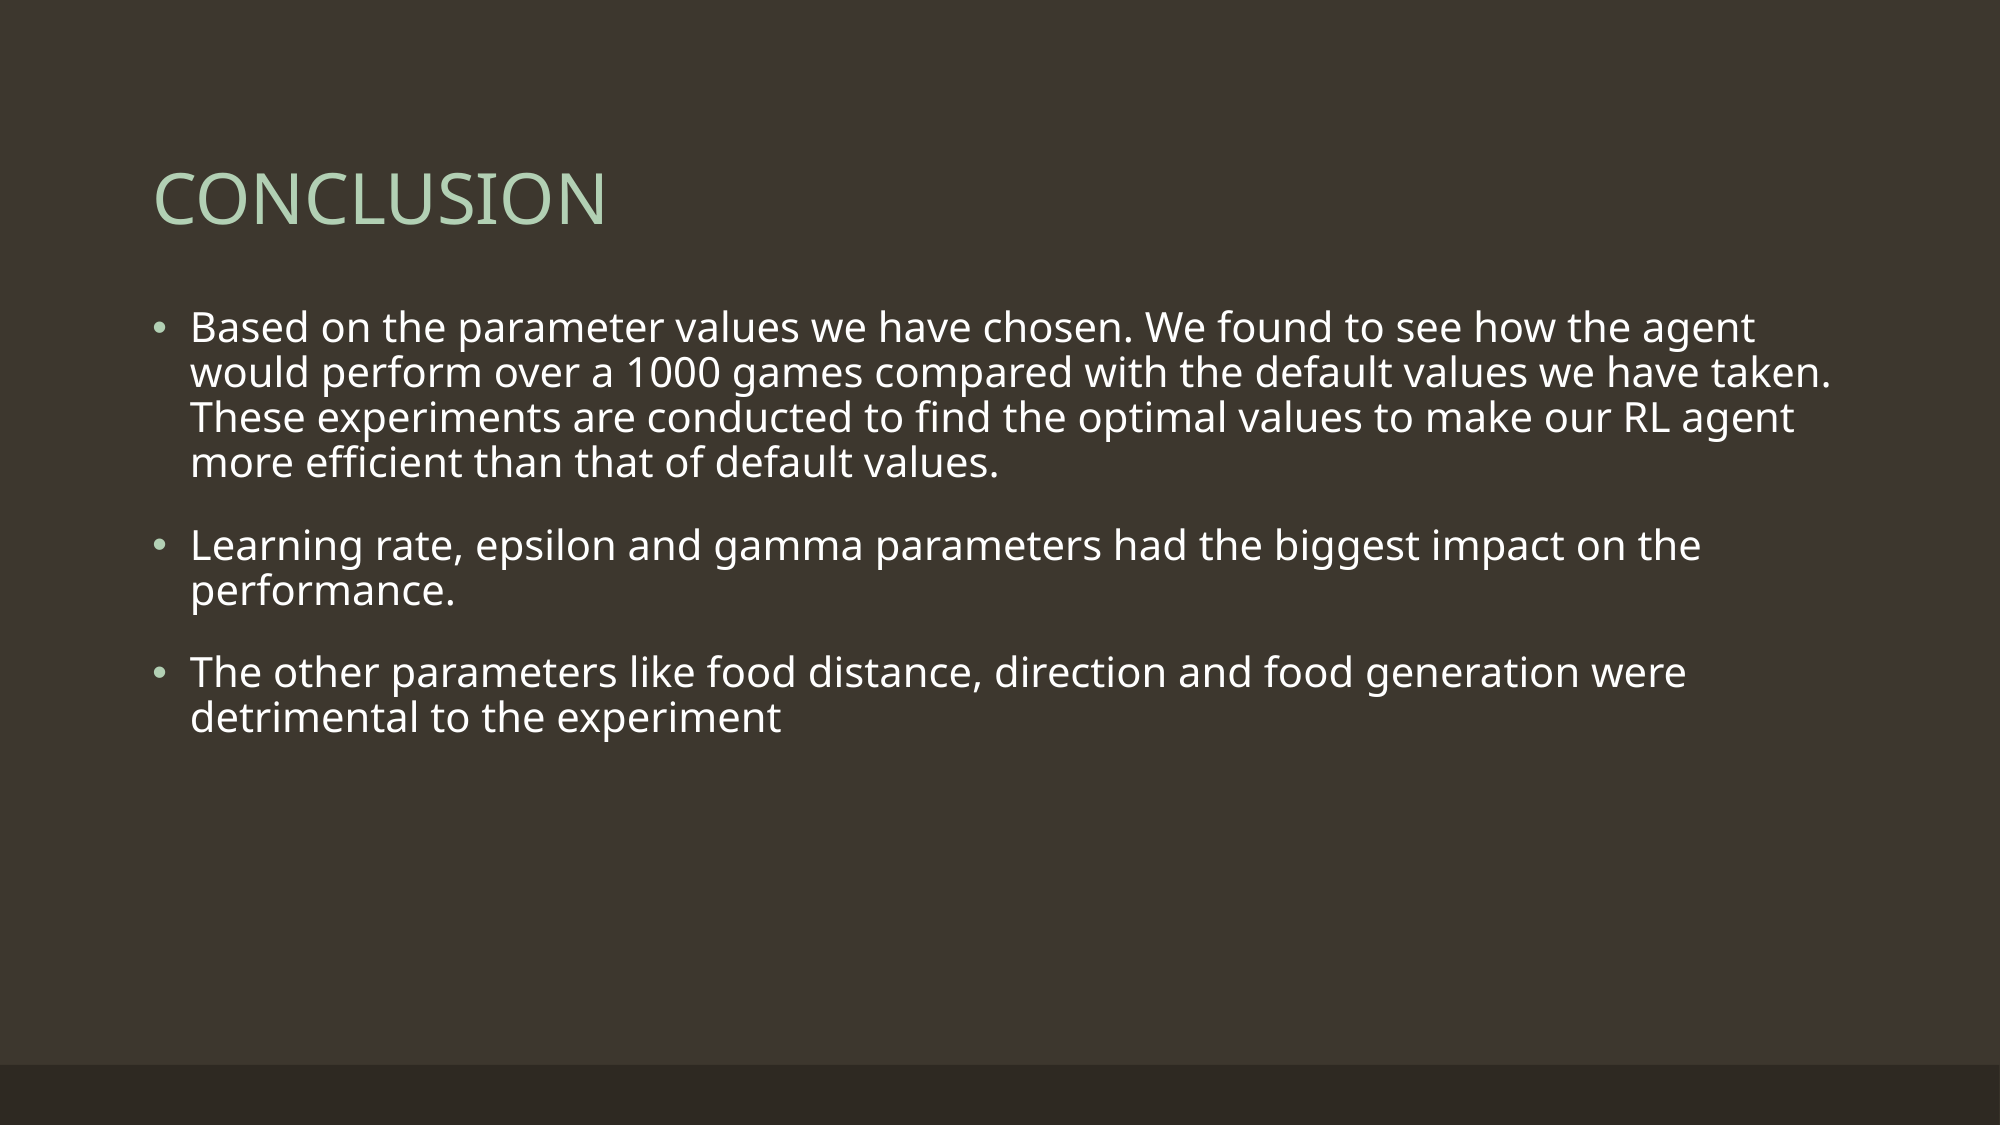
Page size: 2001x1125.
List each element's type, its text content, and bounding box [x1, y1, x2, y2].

title CONCLUSION [137, 59, 1863, 248]
list Based on the parameter values we have chosen. We found to see how the agent would perform over a 1000 games compared with the default values we have taken. These experiments are conducted to find the optimal values to make our RL agent more efficient than that of default values. Learning rate, epsilon and gamma parameters had the biggest impact on the performance. The other parameters like food distance, direction and food generation were detrimental to the experiment [137, 299, 1863, 1014]
